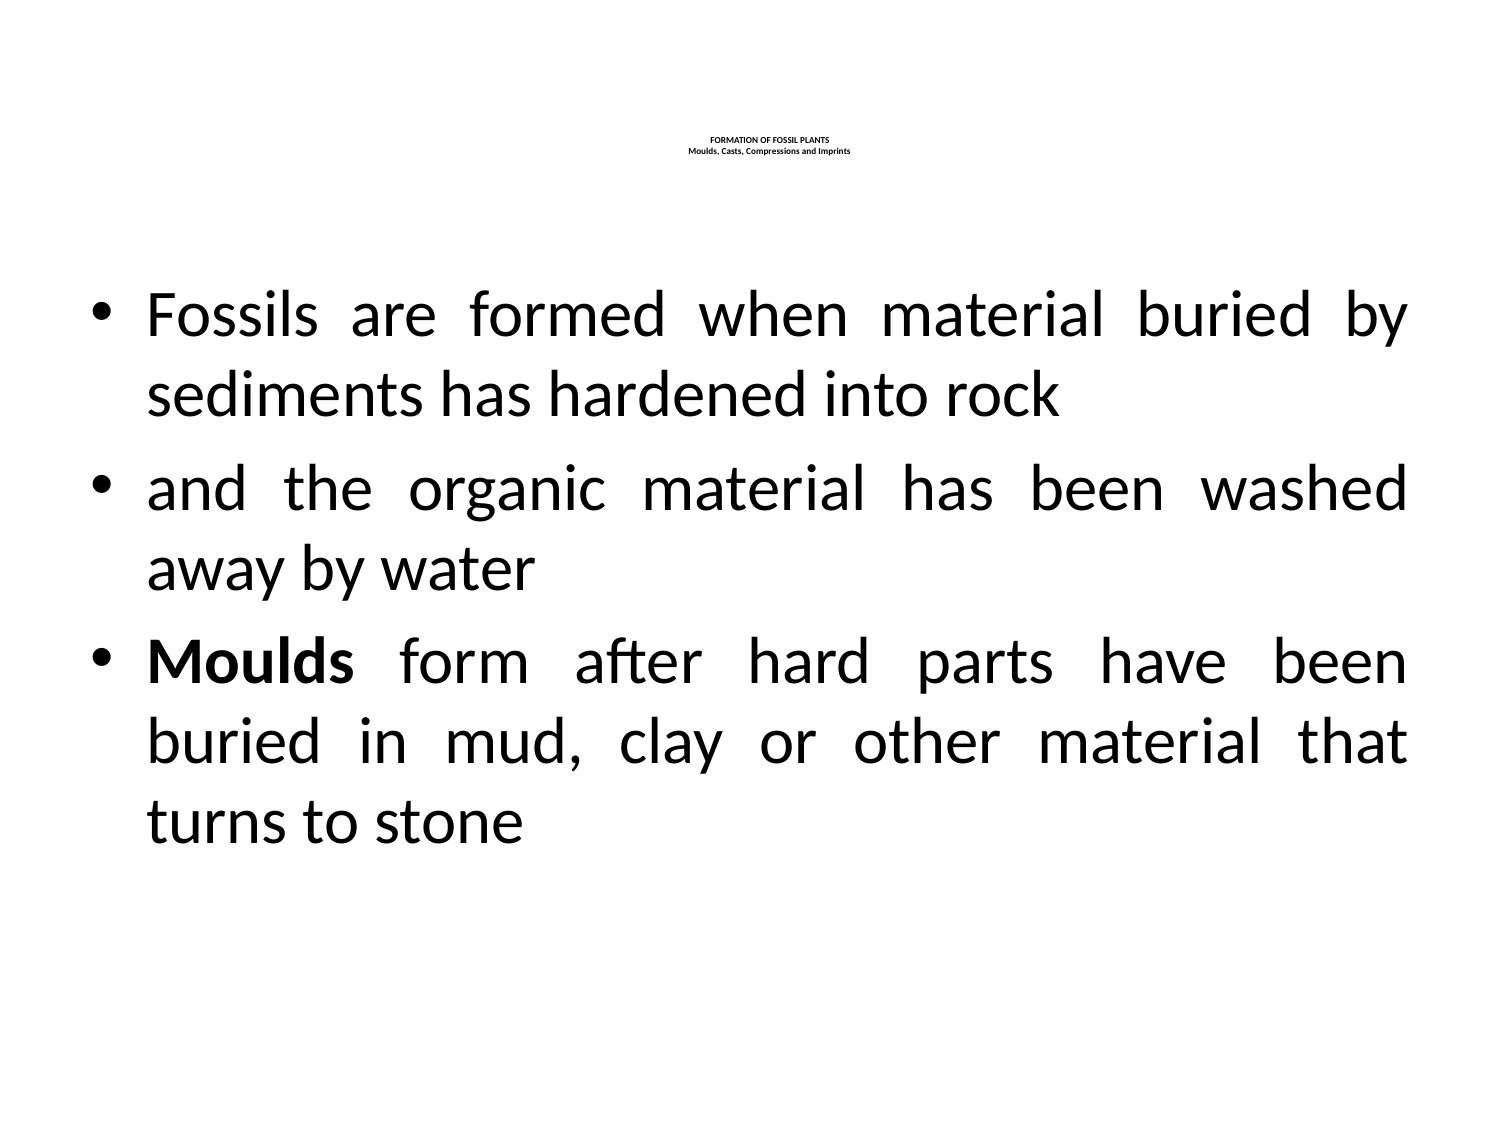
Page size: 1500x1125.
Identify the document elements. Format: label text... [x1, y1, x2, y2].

title FORMATION OF FOSSIL PLANTS Moulds, Casts, Compressions and Imprints [75, 93, 1465, 200]
list Fossils are formed when material buried by sediments has hardened into rock and the organic material has been washed away by water Moulds form after hard parts have been buried in mud, clay or other material that turns to stone [75, 262, 1425, 1005]
